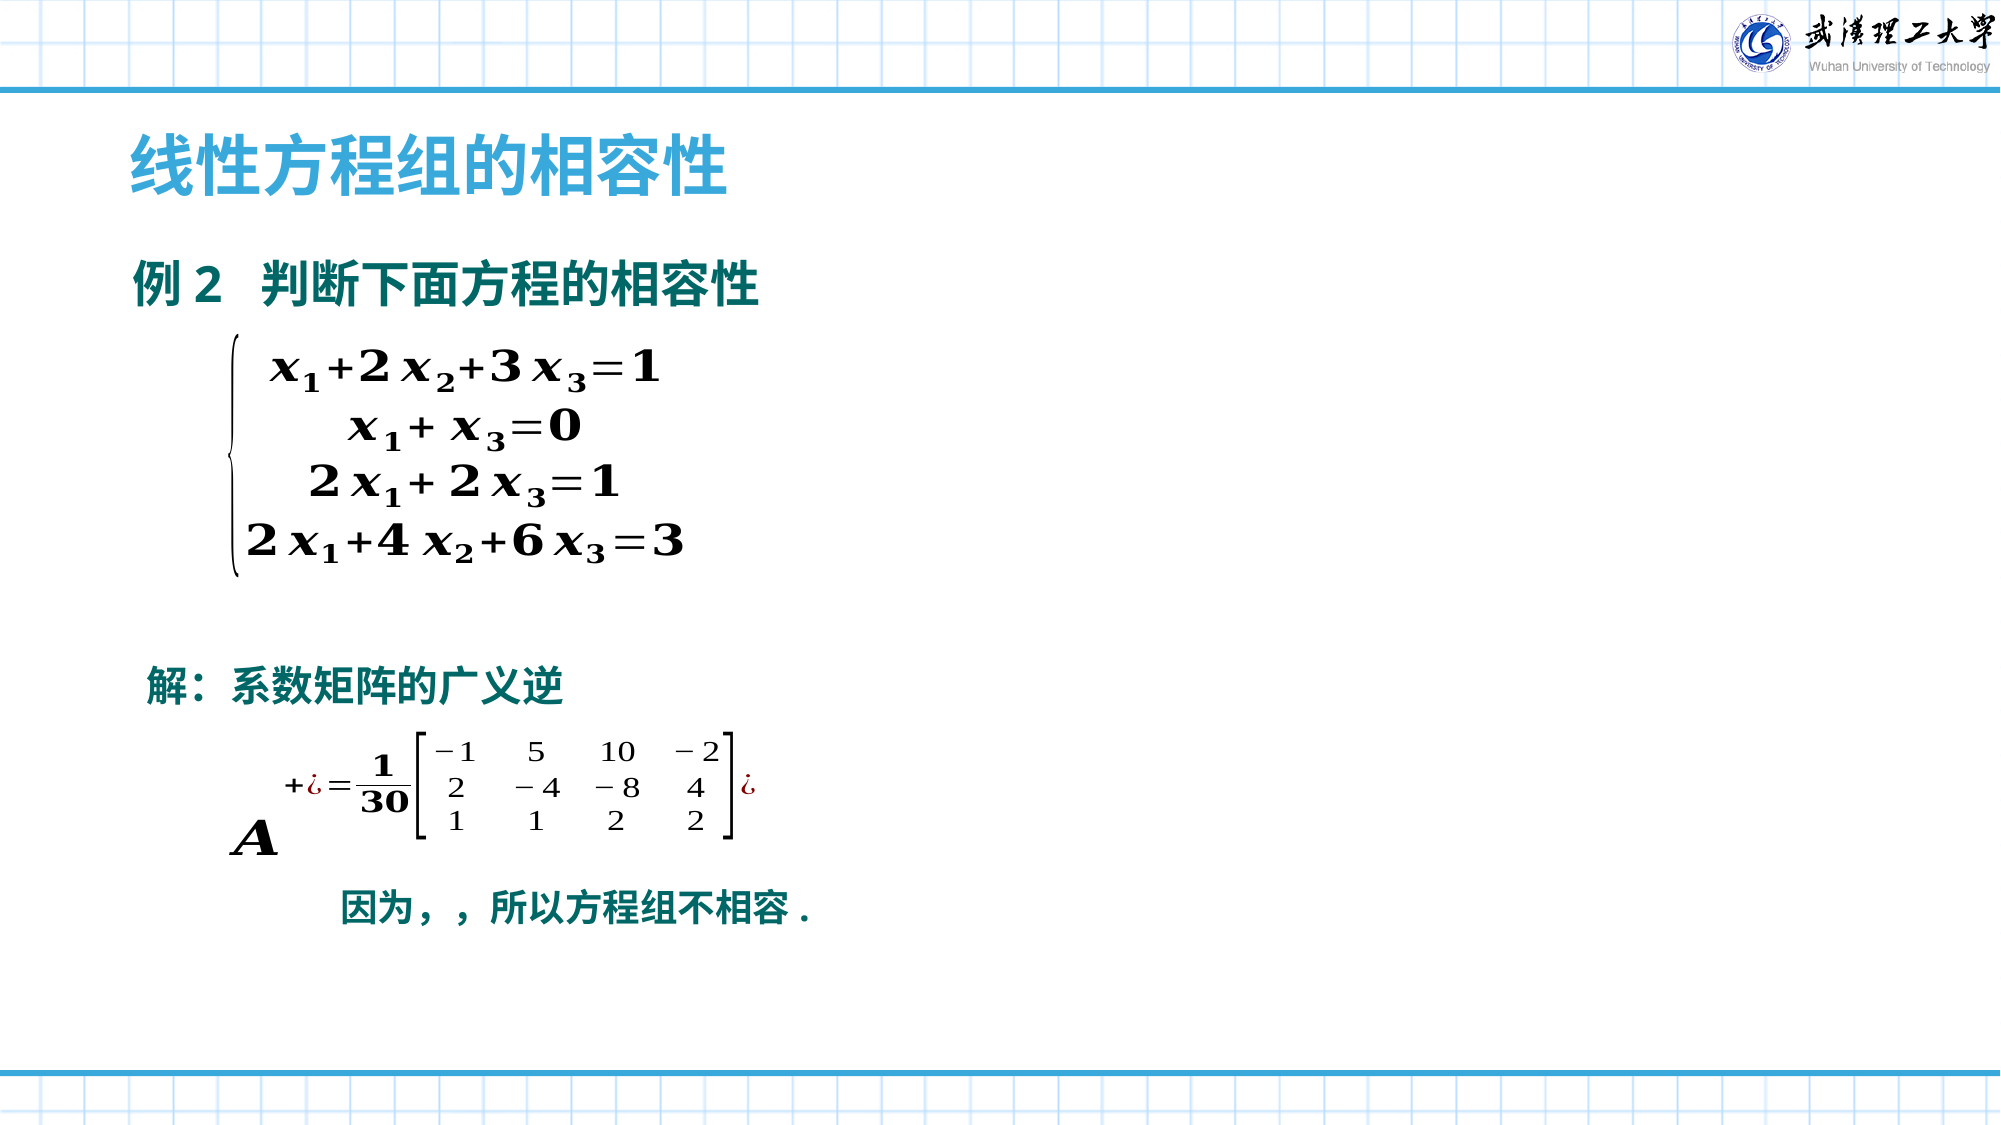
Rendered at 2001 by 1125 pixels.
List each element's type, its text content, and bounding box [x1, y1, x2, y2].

picture [0, 1077, 2001, 1125]
picture [0, 0, 2001, 87]
text_box 例2 判断下面方程的相容性 [117, 245, 1471, 320]
